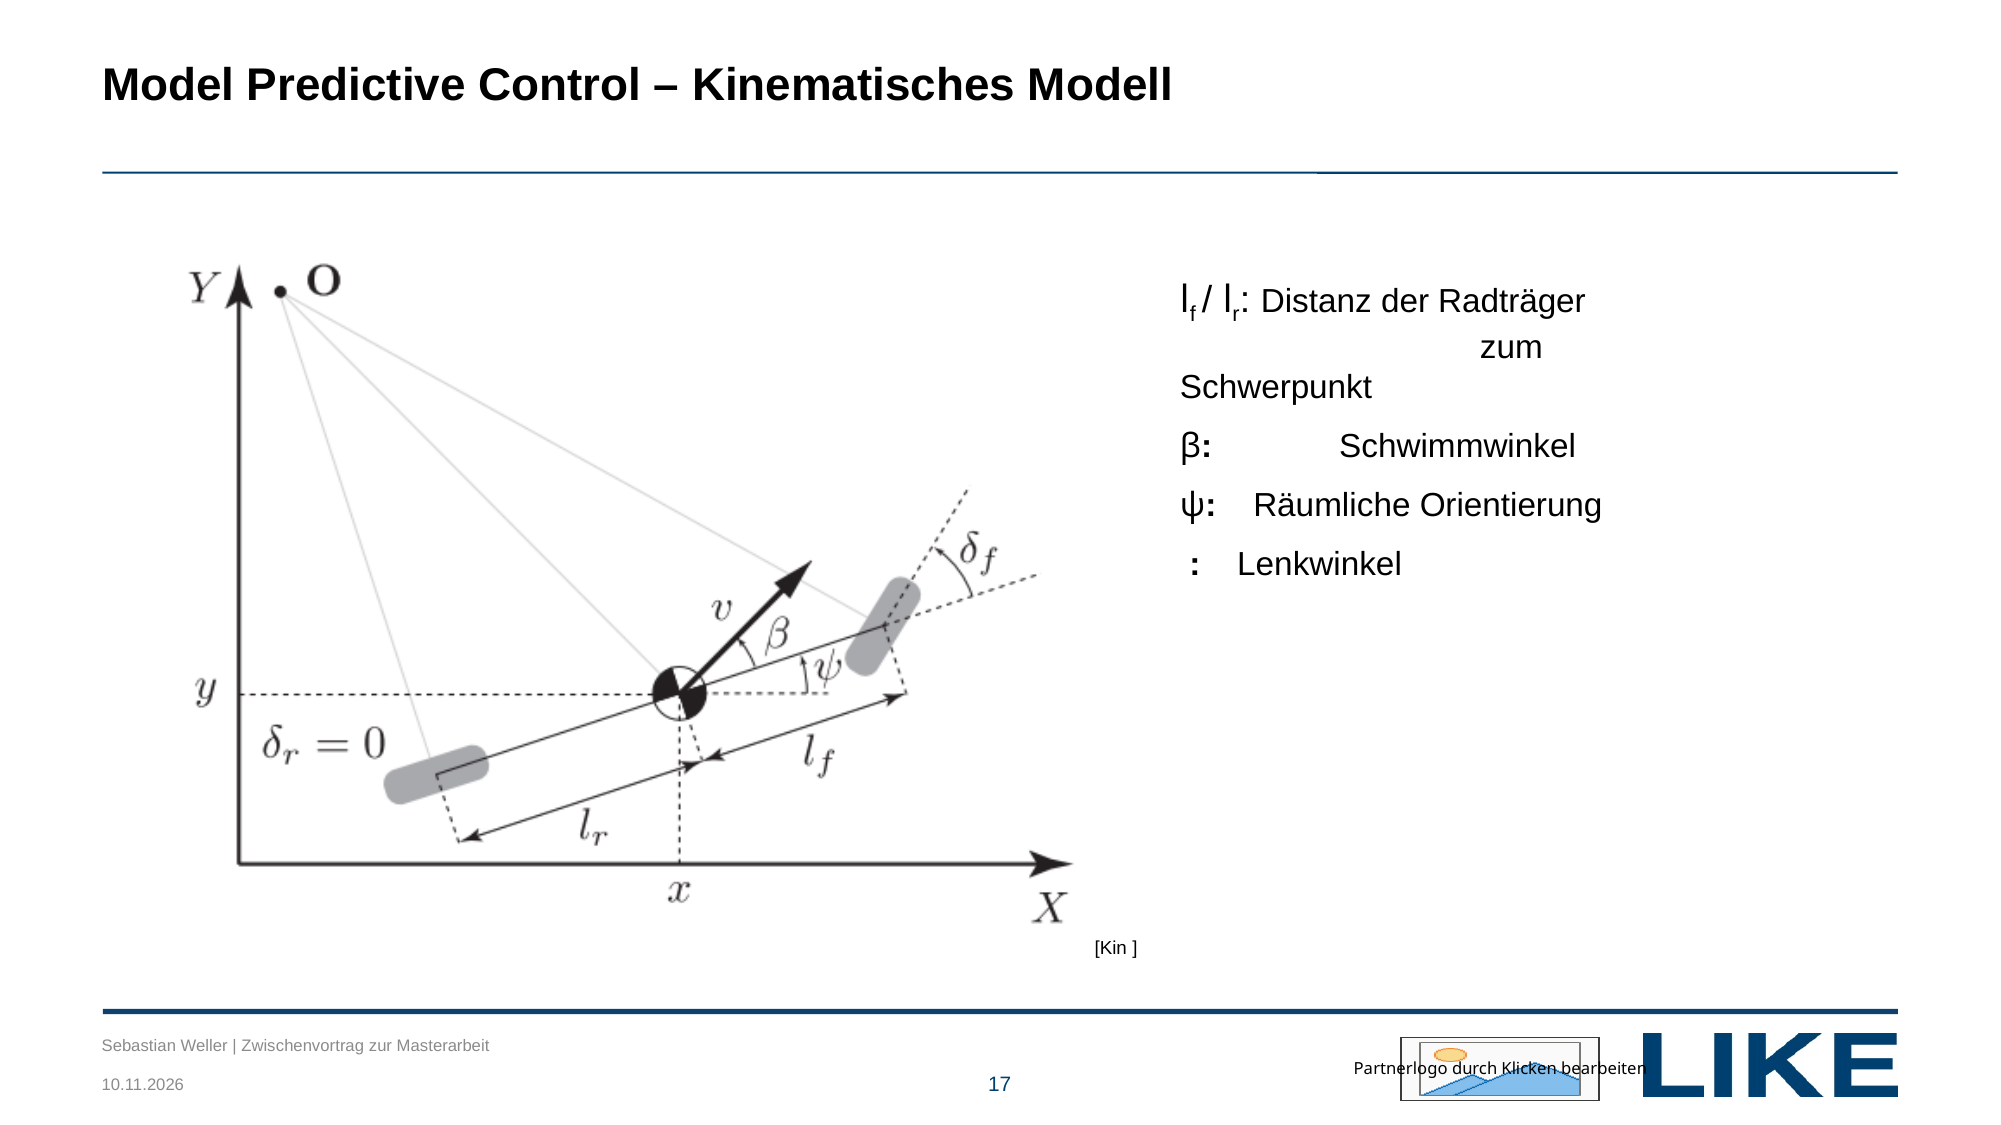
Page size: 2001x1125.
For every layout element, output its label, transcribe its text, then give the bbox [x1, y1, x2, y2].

title Model Predictive Control – Kinematisches Modell [102, 54, 1898, 111]
picture [1393, 1033, 1608, 1103]
text_box [Kin ] [1079, 928, 1232, 967]
footer Sebastian Weller | Zwischenvortrag zur Masterarbeit [101, 1034, 735, 1056]
picture [149, 231, 1142, 949]
picture [1643, 1033, 1898, 1097]
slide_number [101, 1073, 569, 1095]
